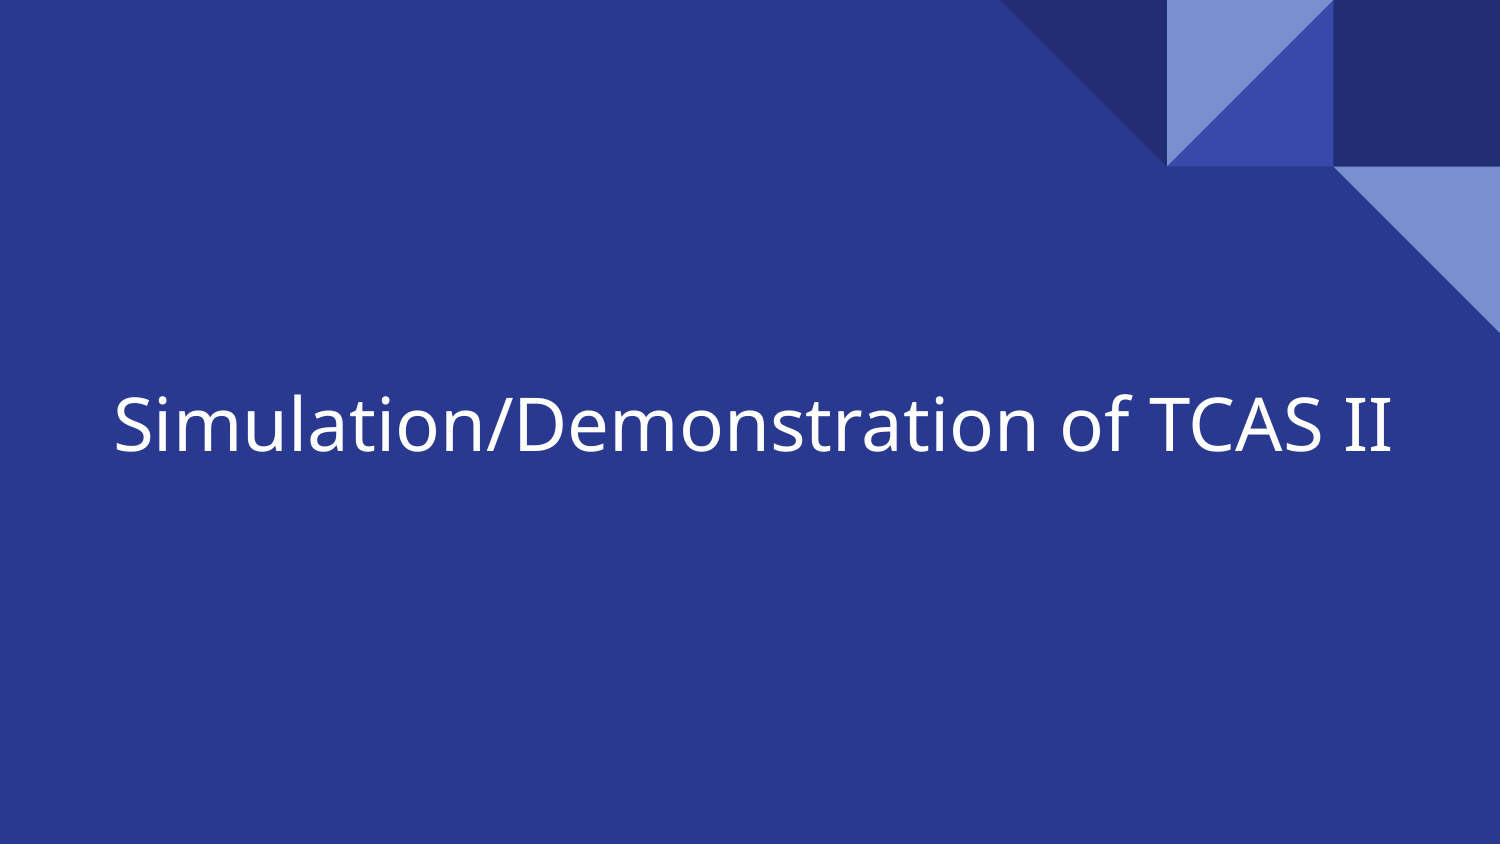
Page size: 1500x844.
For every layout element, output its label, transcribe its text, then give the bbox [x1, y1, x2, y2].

title Simulation/Demonstration of TCAS II [98, 353, 1447, 491]
